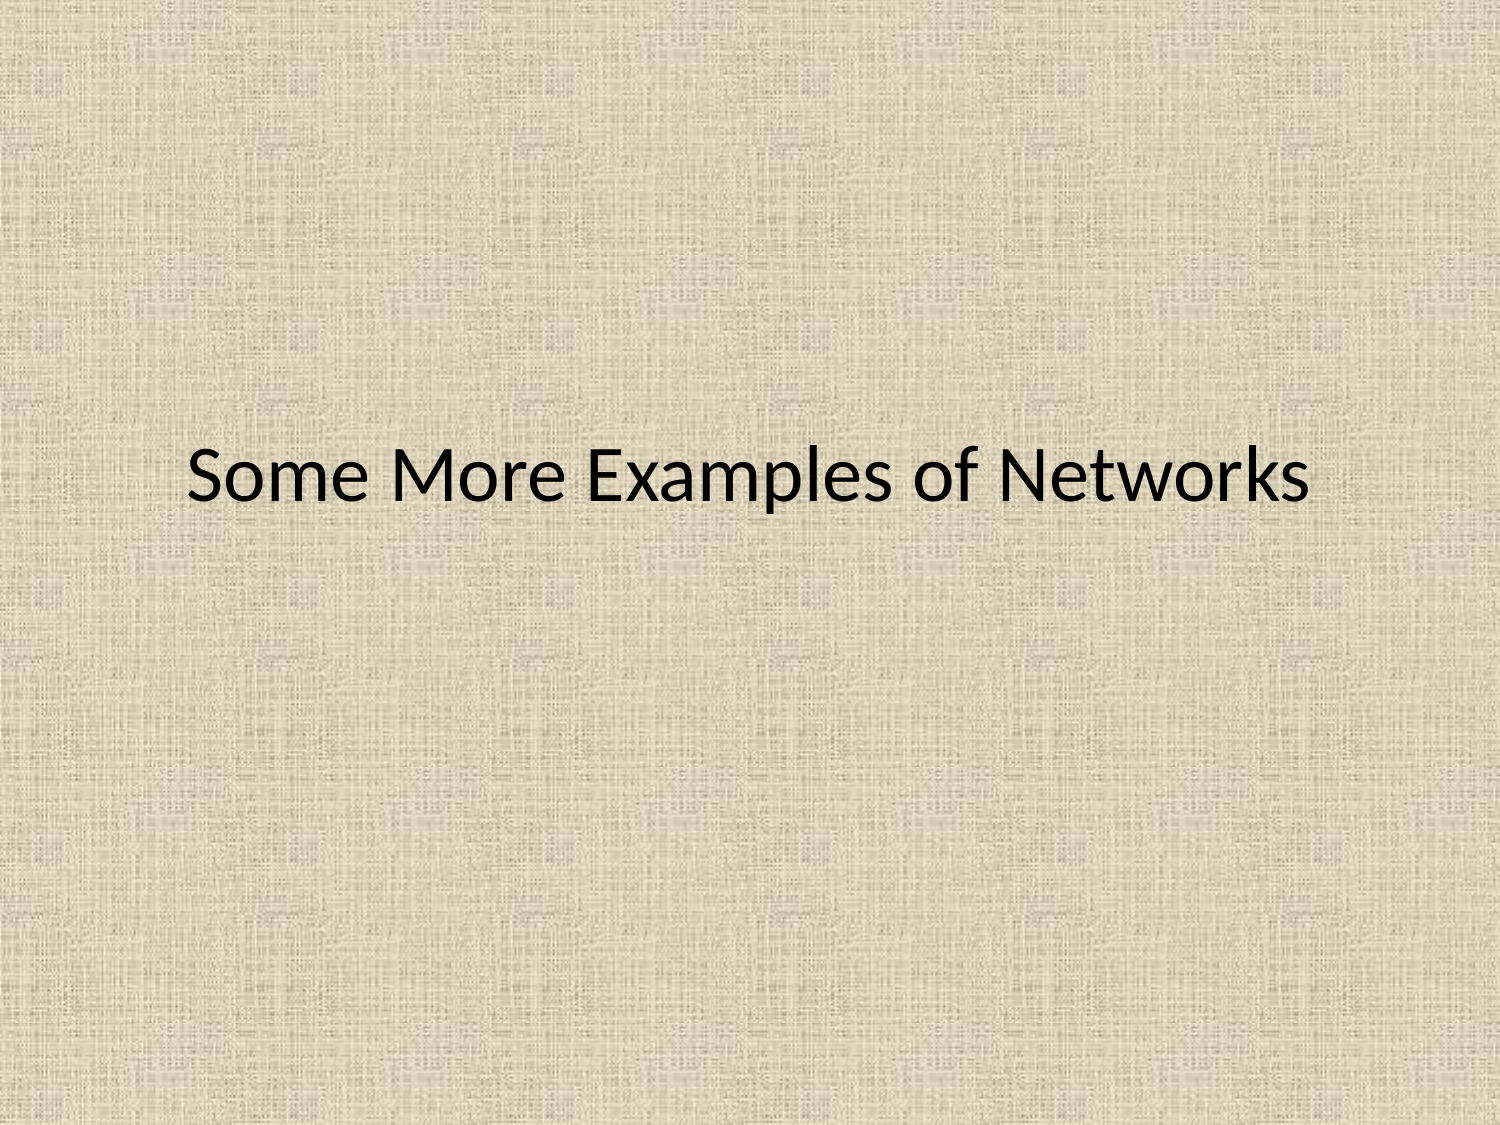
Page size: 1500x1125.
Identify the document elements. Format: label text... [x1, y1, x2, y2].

title Some More Examples of Networks [112, 375, 1388, 563]
picture [0, 0, 1500, 1125]
